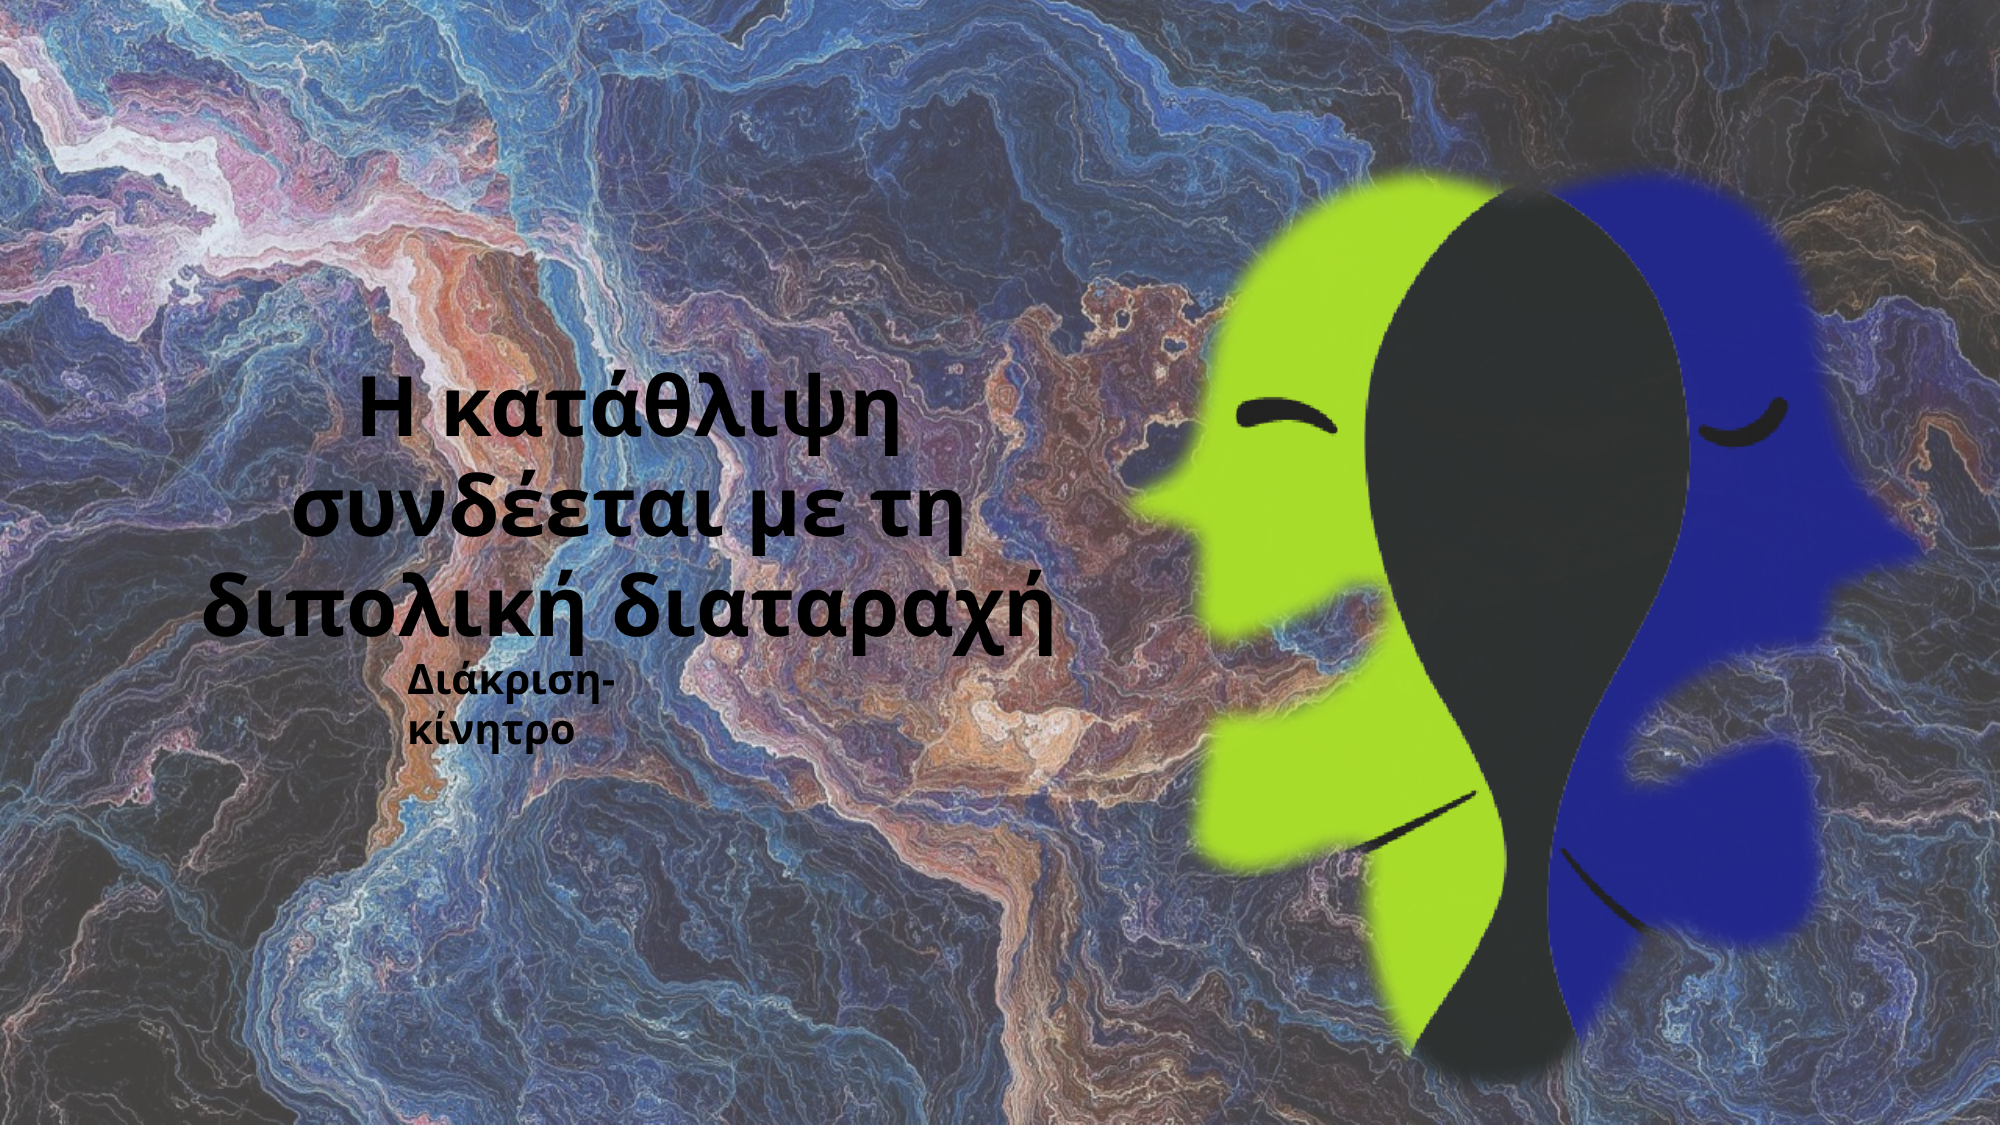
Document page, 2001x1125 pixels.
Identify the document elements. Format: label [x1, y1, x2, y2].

list [1050, 154, 2000, 1104]
picture [0, 0, 2000, 1125]
